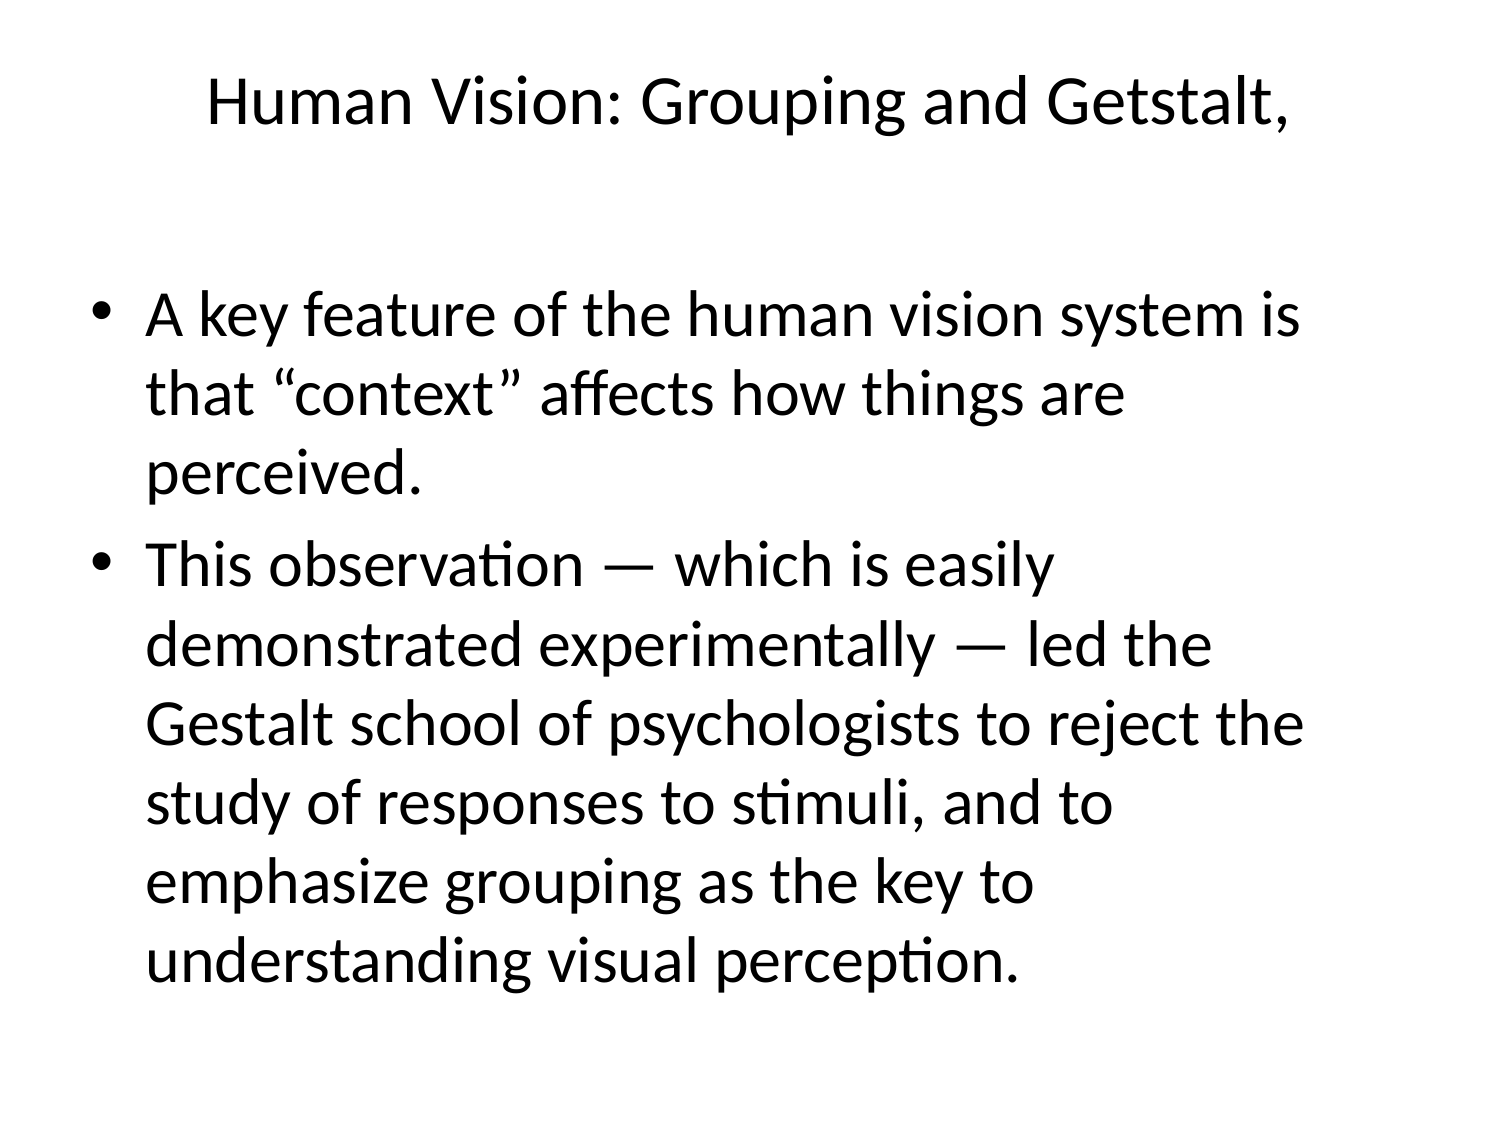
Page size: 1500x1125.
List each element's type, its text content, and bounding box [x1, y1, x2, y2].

title Human Vision: Grouping and Getstalt, [75, 45, 1425, 233]
list A key feature of the human vision system is that “context” affects how things are perceived. This observation — which is easily demonstrated experimentally — led the Gestalt school of psychologists to reject the study of responses to stimuli, and to emphasize grouping as the key to understanding visual perception. [75, 262, 1425, 1005]
